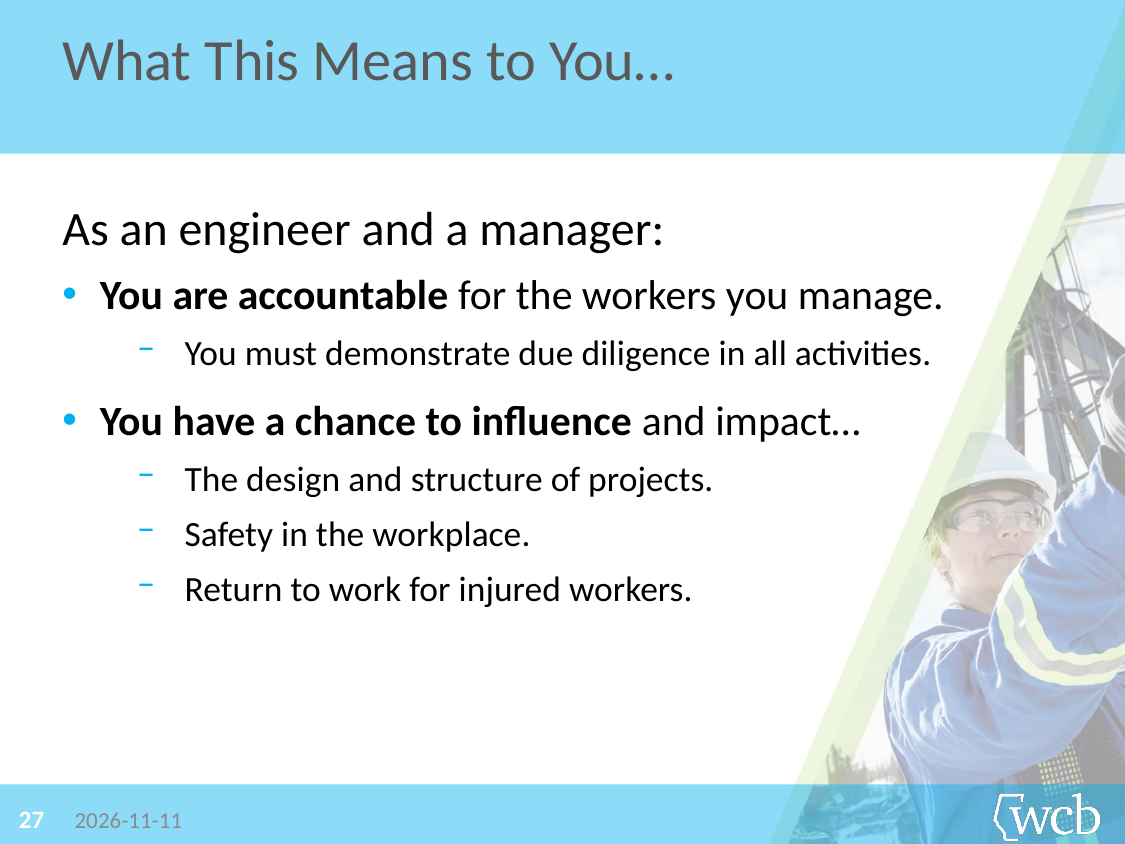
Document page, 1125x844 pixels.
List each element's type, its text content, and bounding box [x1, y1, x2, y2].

slide_number 27 [0, 798, 60, 840]
list As an engineer and a manager: You are accountable for the workers you manage. You must demonstrate due diligence in all activities. You have a chance to influence and impact… The design and structure of projects. Safety in the workplace. Return to work for injured workers. [47, 190, 1013, 794]
picture [0, 0, 1125, 844]
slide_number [59, 798, 313, 841]
list What This Means to You… [47, 0, 1009, 154]
